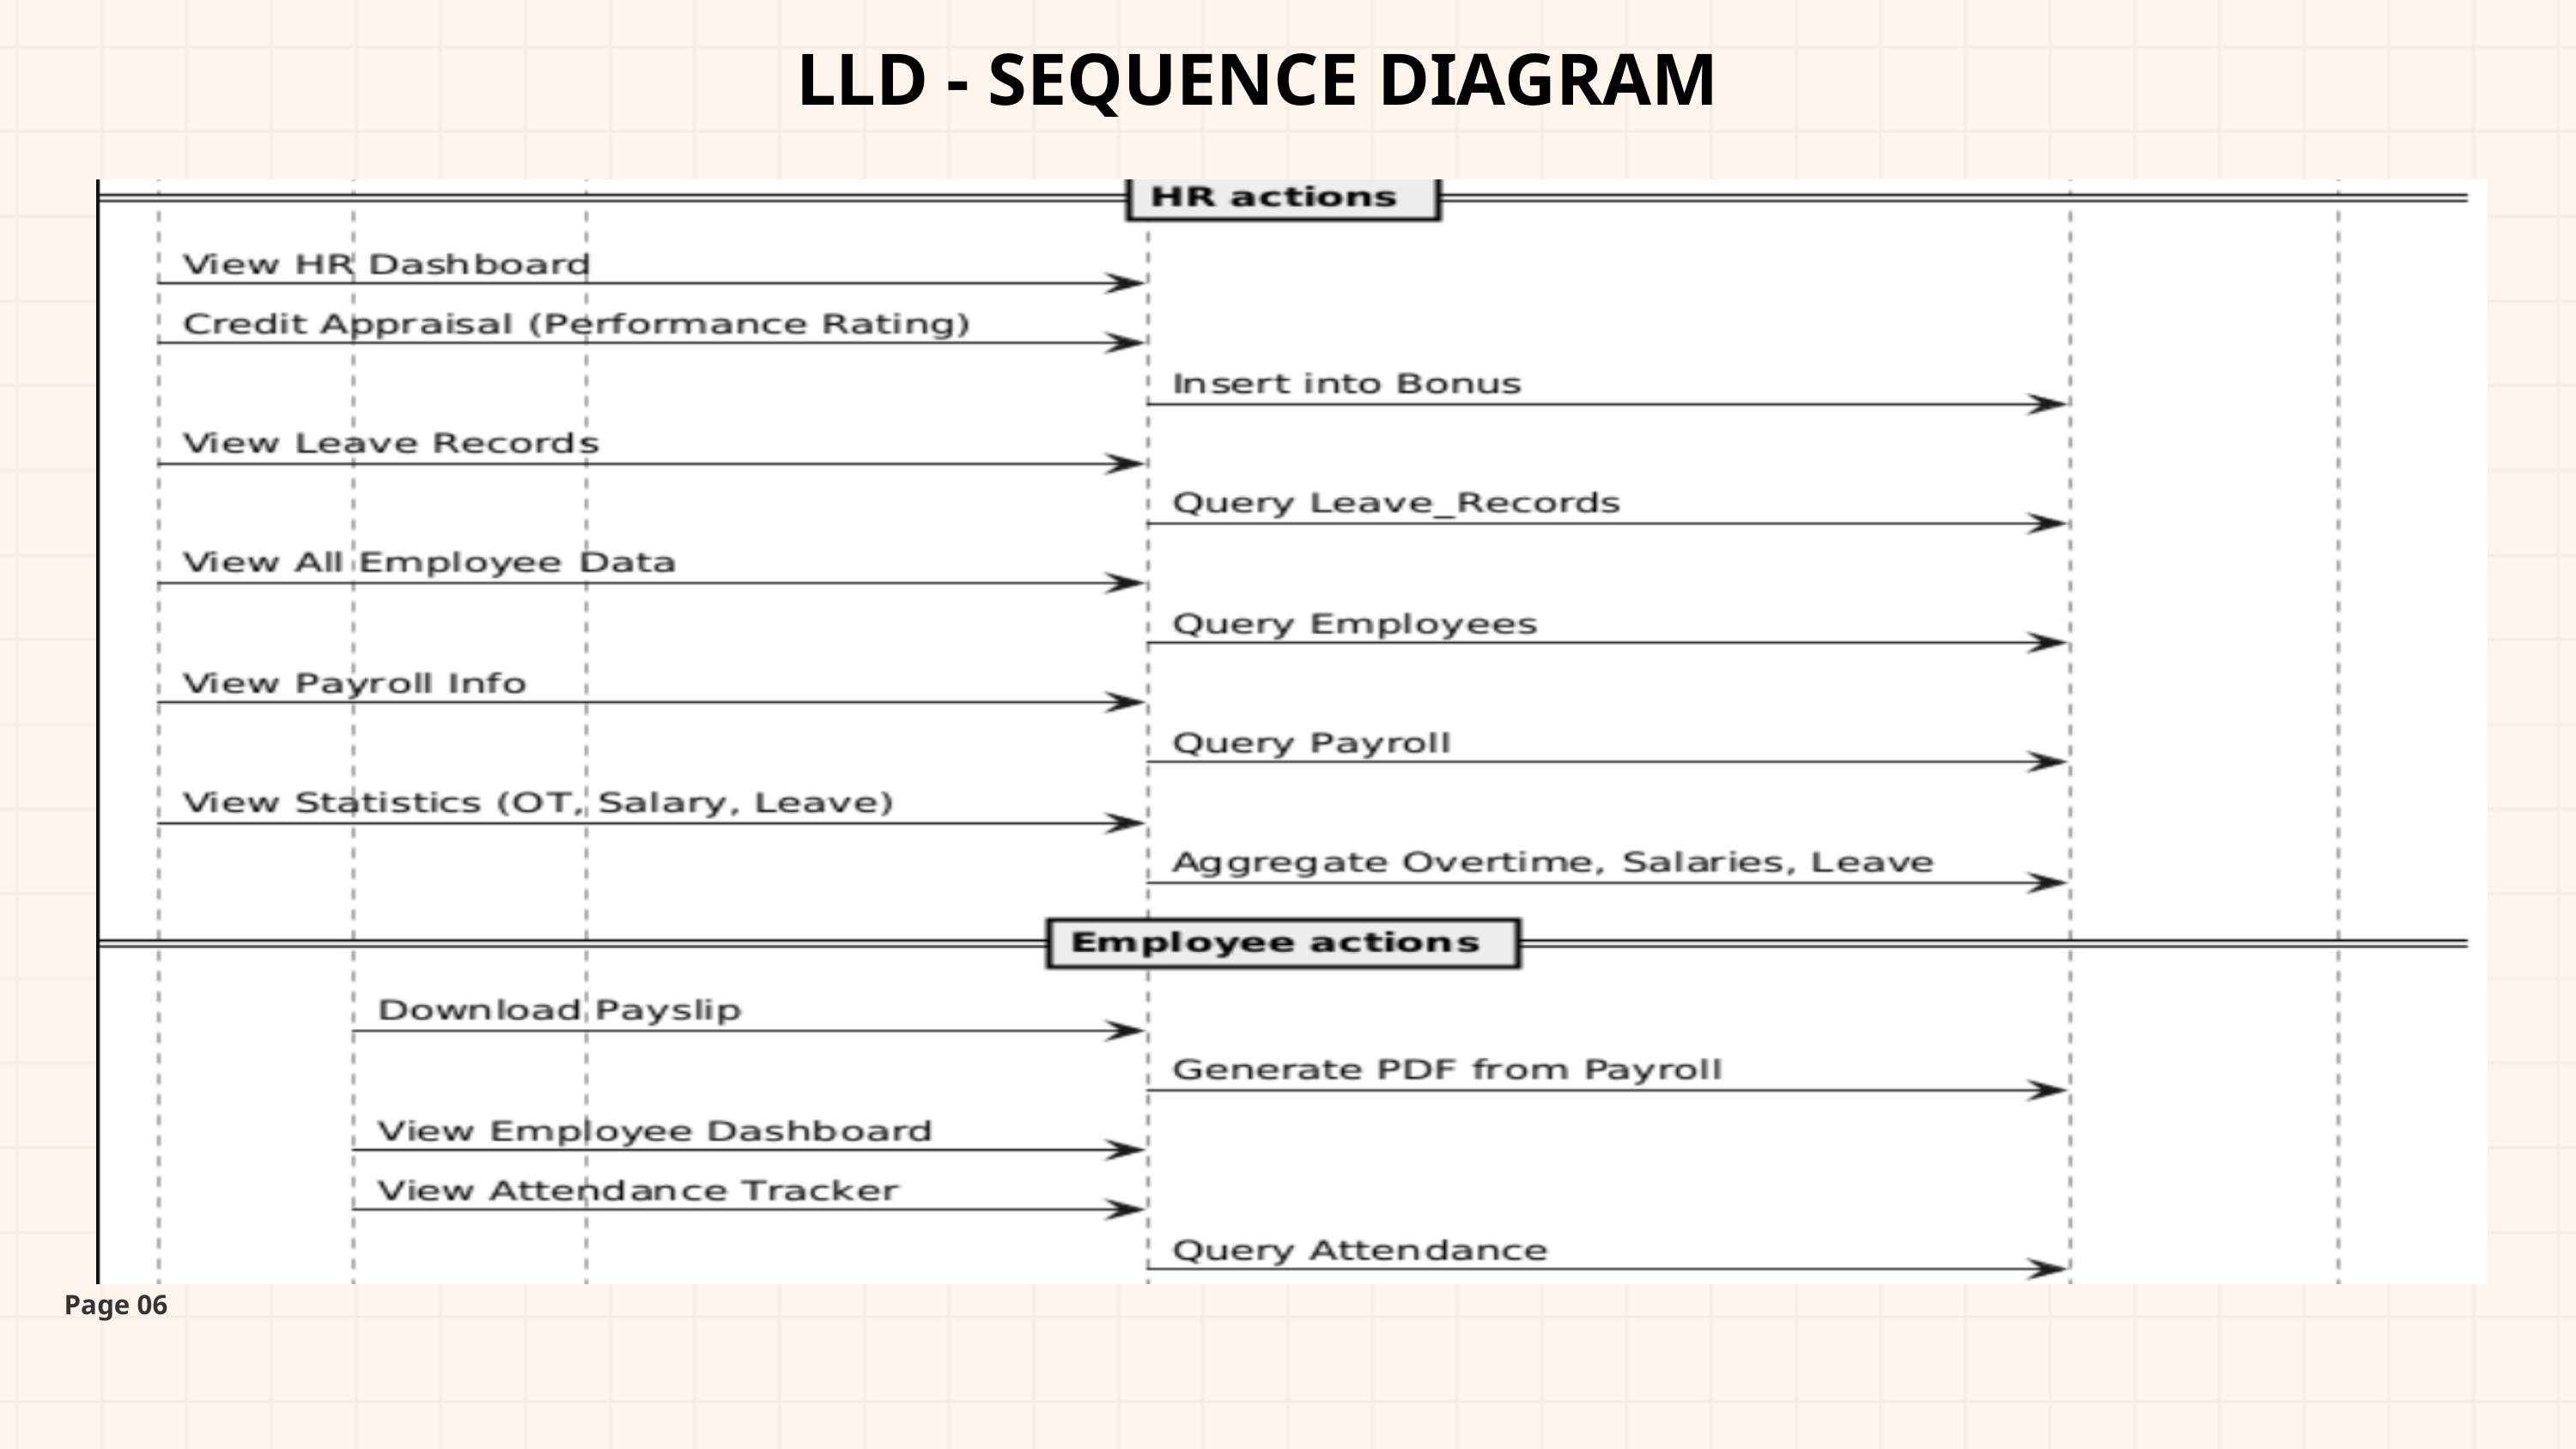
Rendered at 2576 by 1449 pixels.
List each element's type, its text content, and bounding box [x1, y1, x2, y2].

text_box LLD - SEQUENCE DIAGRAM [0, 19, 2533, 119]
text_box Page 06 [26, 1282, 168, 1320]
text_box [0, 0, 2576, 1449]
picture [96, 179, 2488, 1284]
